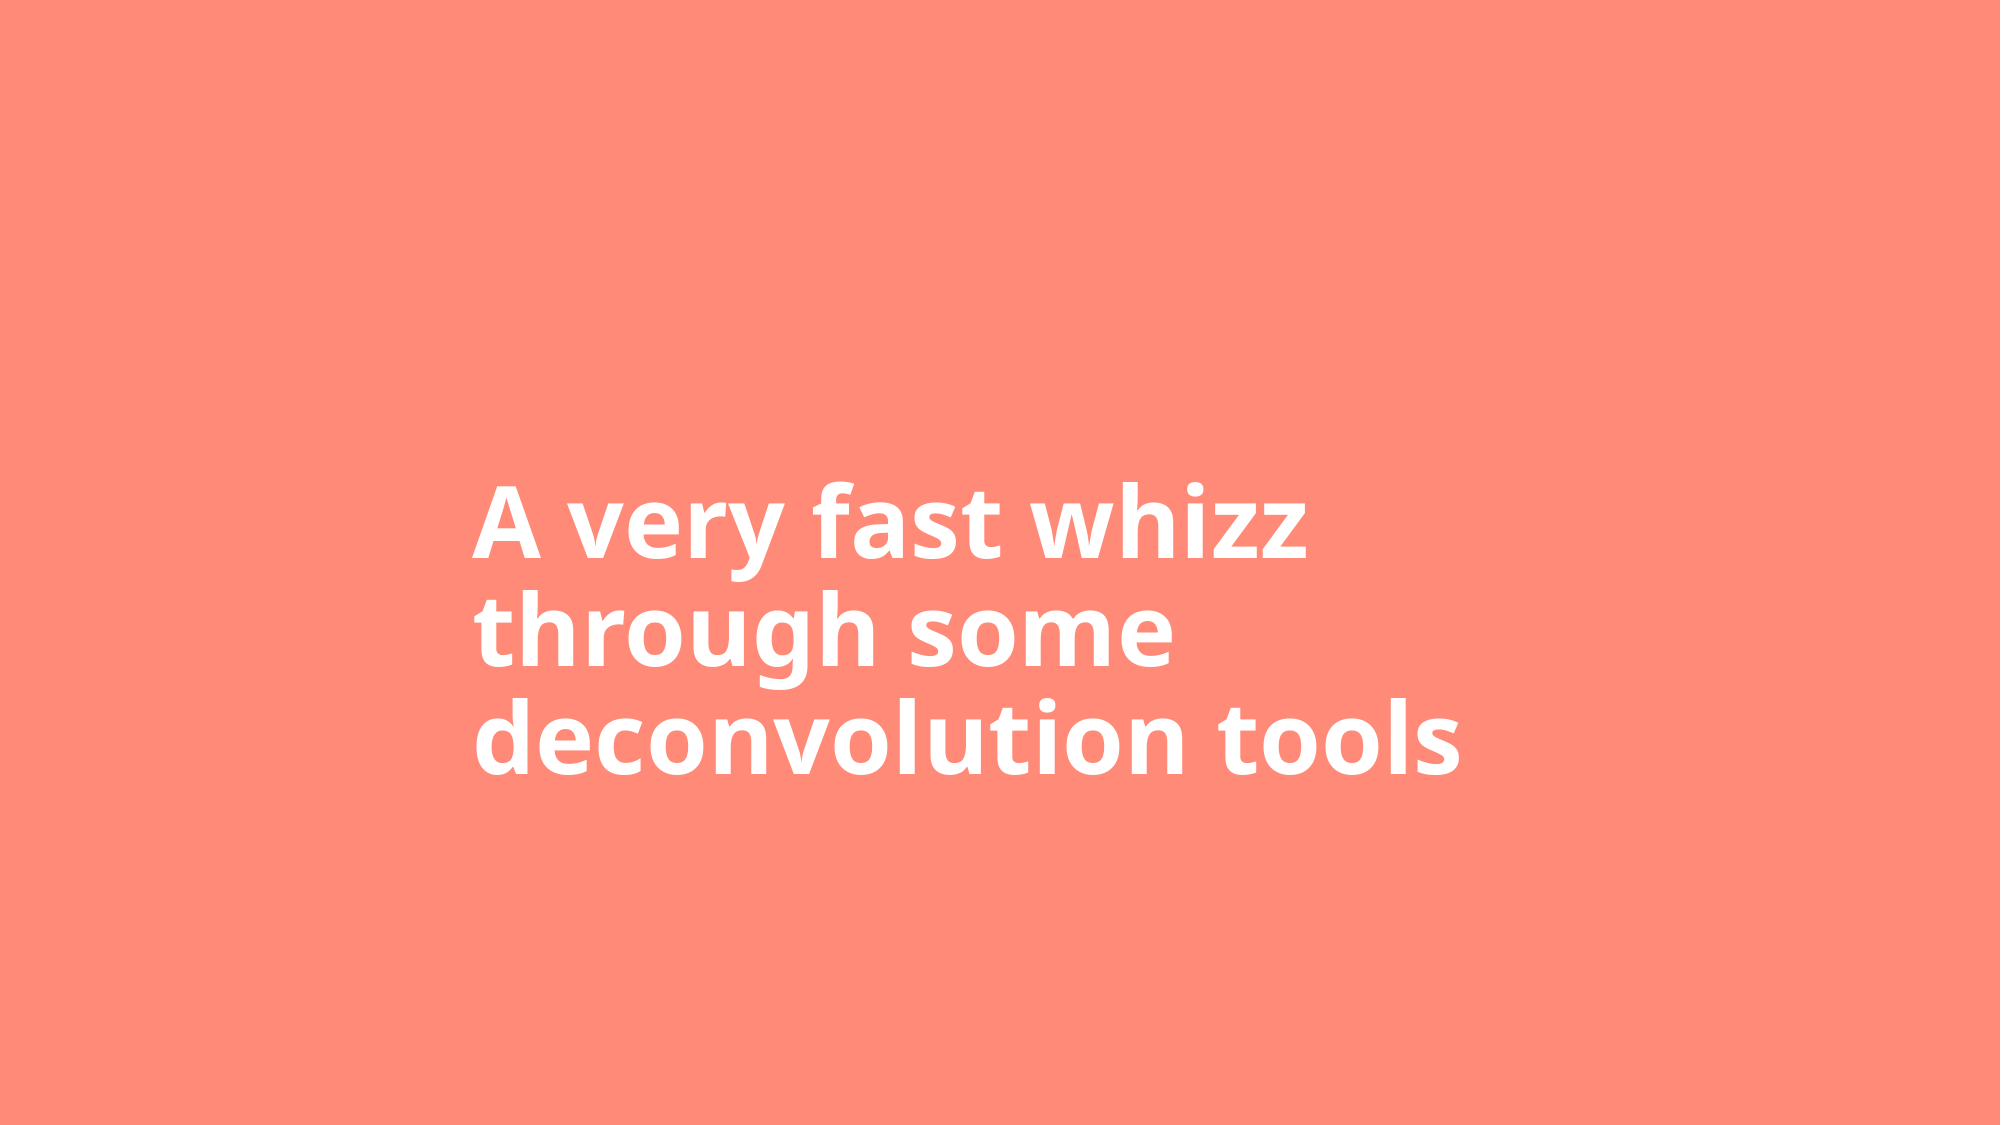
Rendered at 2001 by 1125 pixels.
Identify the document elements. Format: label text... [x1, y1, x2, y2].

title A very fast whizz through some deconvolution tools [472, 472, 1654, 803]
